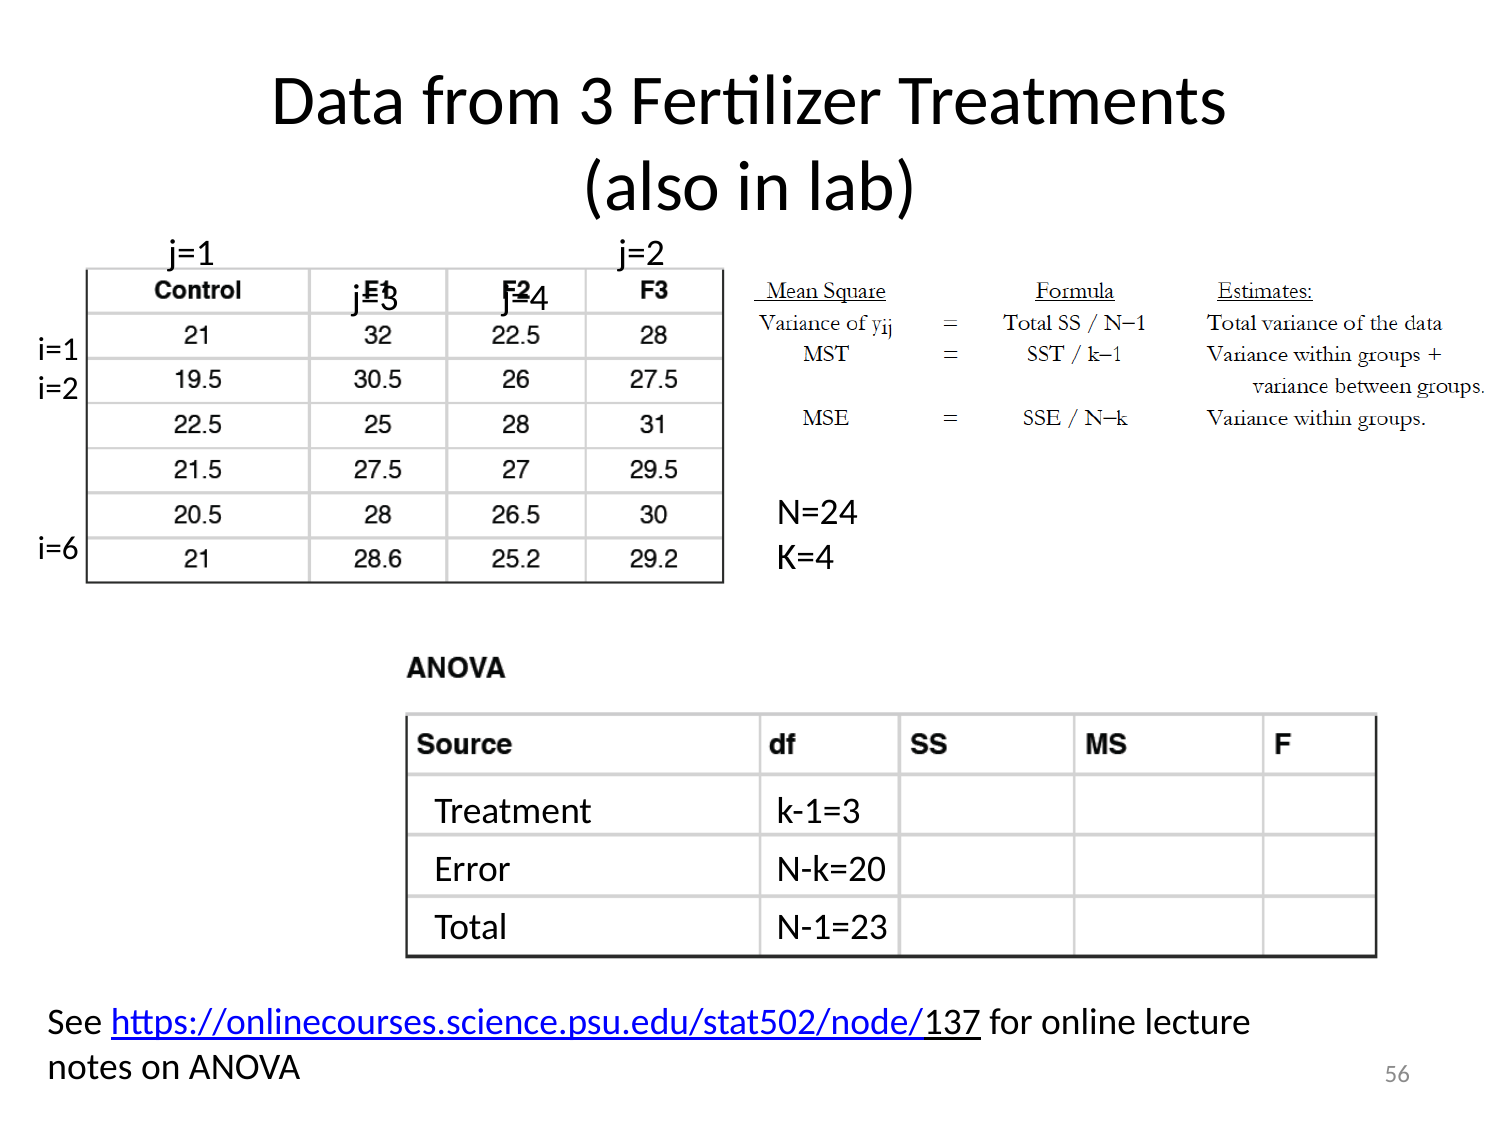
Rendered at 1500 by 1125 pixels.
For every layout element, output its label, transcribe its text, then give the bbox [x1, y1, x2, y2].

title Data from 3 Fertilizer Treatments (also in lab) [75, 45, 1425, 233]
picture [391, 641, 1402, 967]
text_box N=24 K=4 [762, 479, 1164, 585]
text_box See https://onlinecourses.science.psu.edu/stat502/node/137 for online lecture notes on ANOVA [32, 989, 1286, 1095]
text_box i=1 i=2 i=6 [22, 319, 69, 574]
text_box j=1 j=2 j=3 j=4 [153, 220, 736, 258]
picture [74, 259, 1500, 589]
slide_number 56 [1074, 1042, 1425, 1103]
